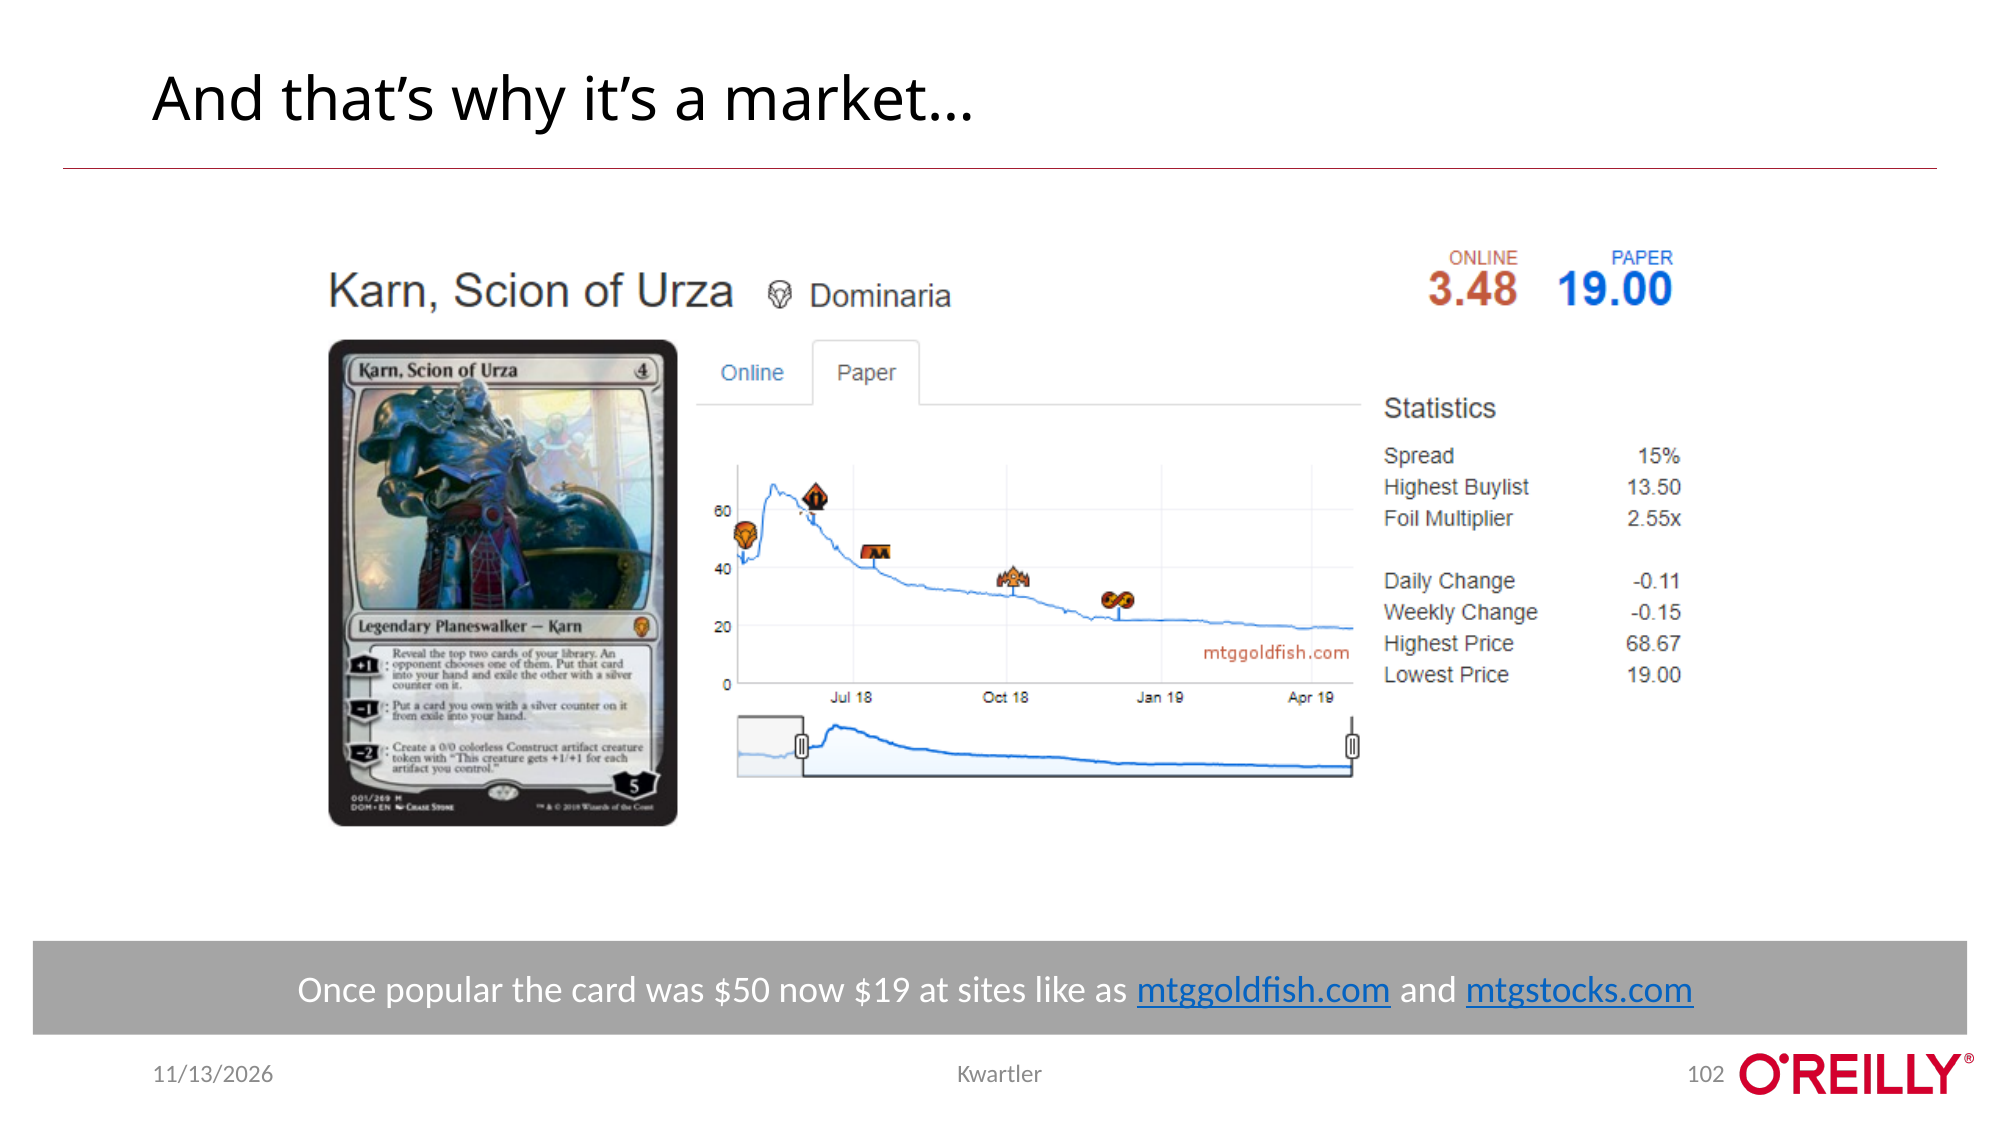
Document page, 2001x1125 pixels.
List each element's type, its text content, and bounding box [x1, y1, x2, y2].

title And that’s why it’s a market… [137, 59, 1863, 142]
picture [296, 243, 1704, 839]
footer Kwartler [662, 1042, 1338, 1103]
picture [1741, 1050, 1975, 1096]
text_box Once popular the card was $50 now $19 at sites like as mtggoldfish.com and mtgstocks.com [32, 940, 1968, 1036]
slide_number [137, 1042, 588, 1103]
text_box 102 [1412, 1042, 1741, 1103]
